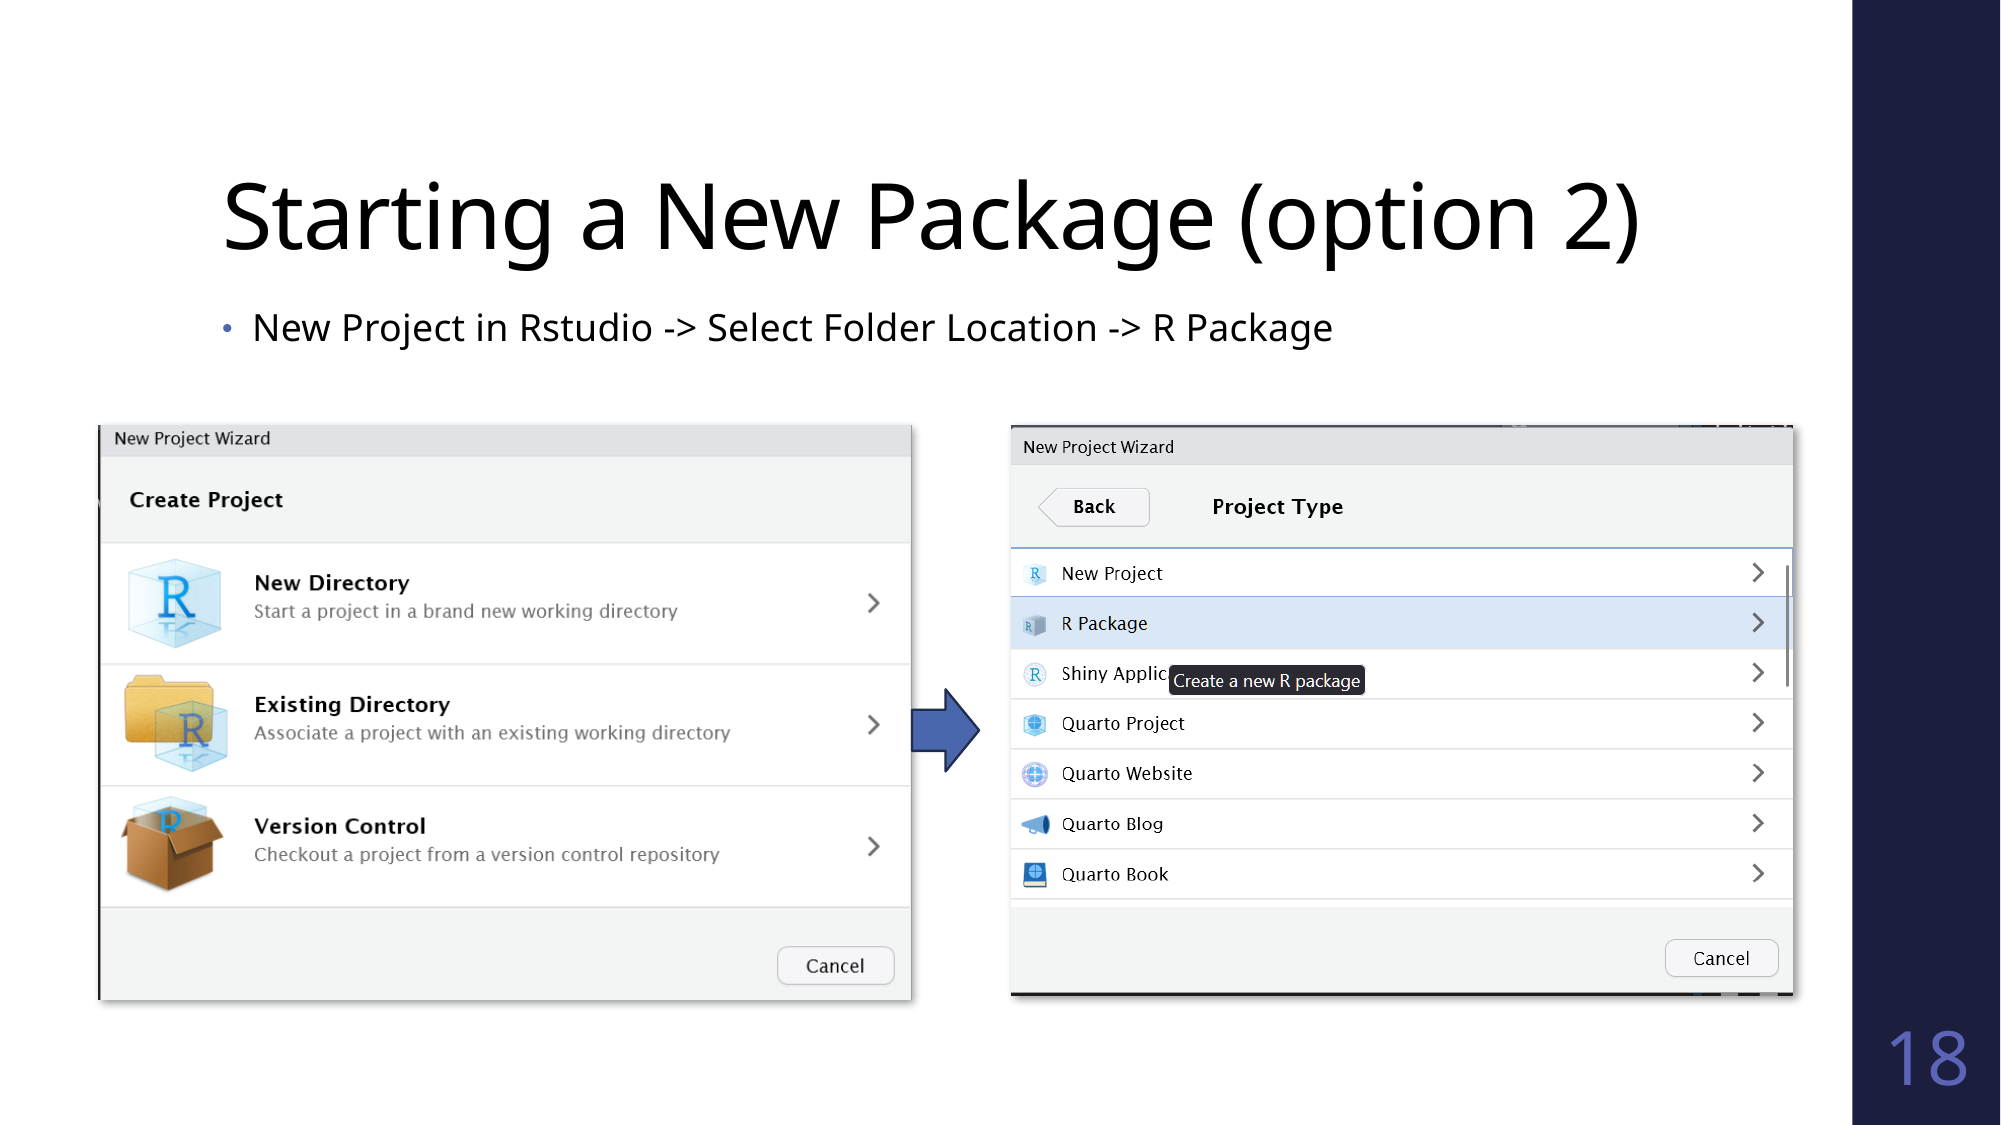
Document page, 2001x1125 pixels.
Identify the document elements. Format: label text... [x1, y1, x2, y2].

picture [97, 425, 913, 1001]
picture [1010, 425, 1794, 996]
text_box [920, 688, 981, 773]
slide_number 18 [1852, 1012, 2000, 1110]
list New Project in Rstudio -> Select Folder Location -> R Package [206, 299, 1617, 1014]
title Starting a New Package (option 2) [206, 60, 1797, 278]
